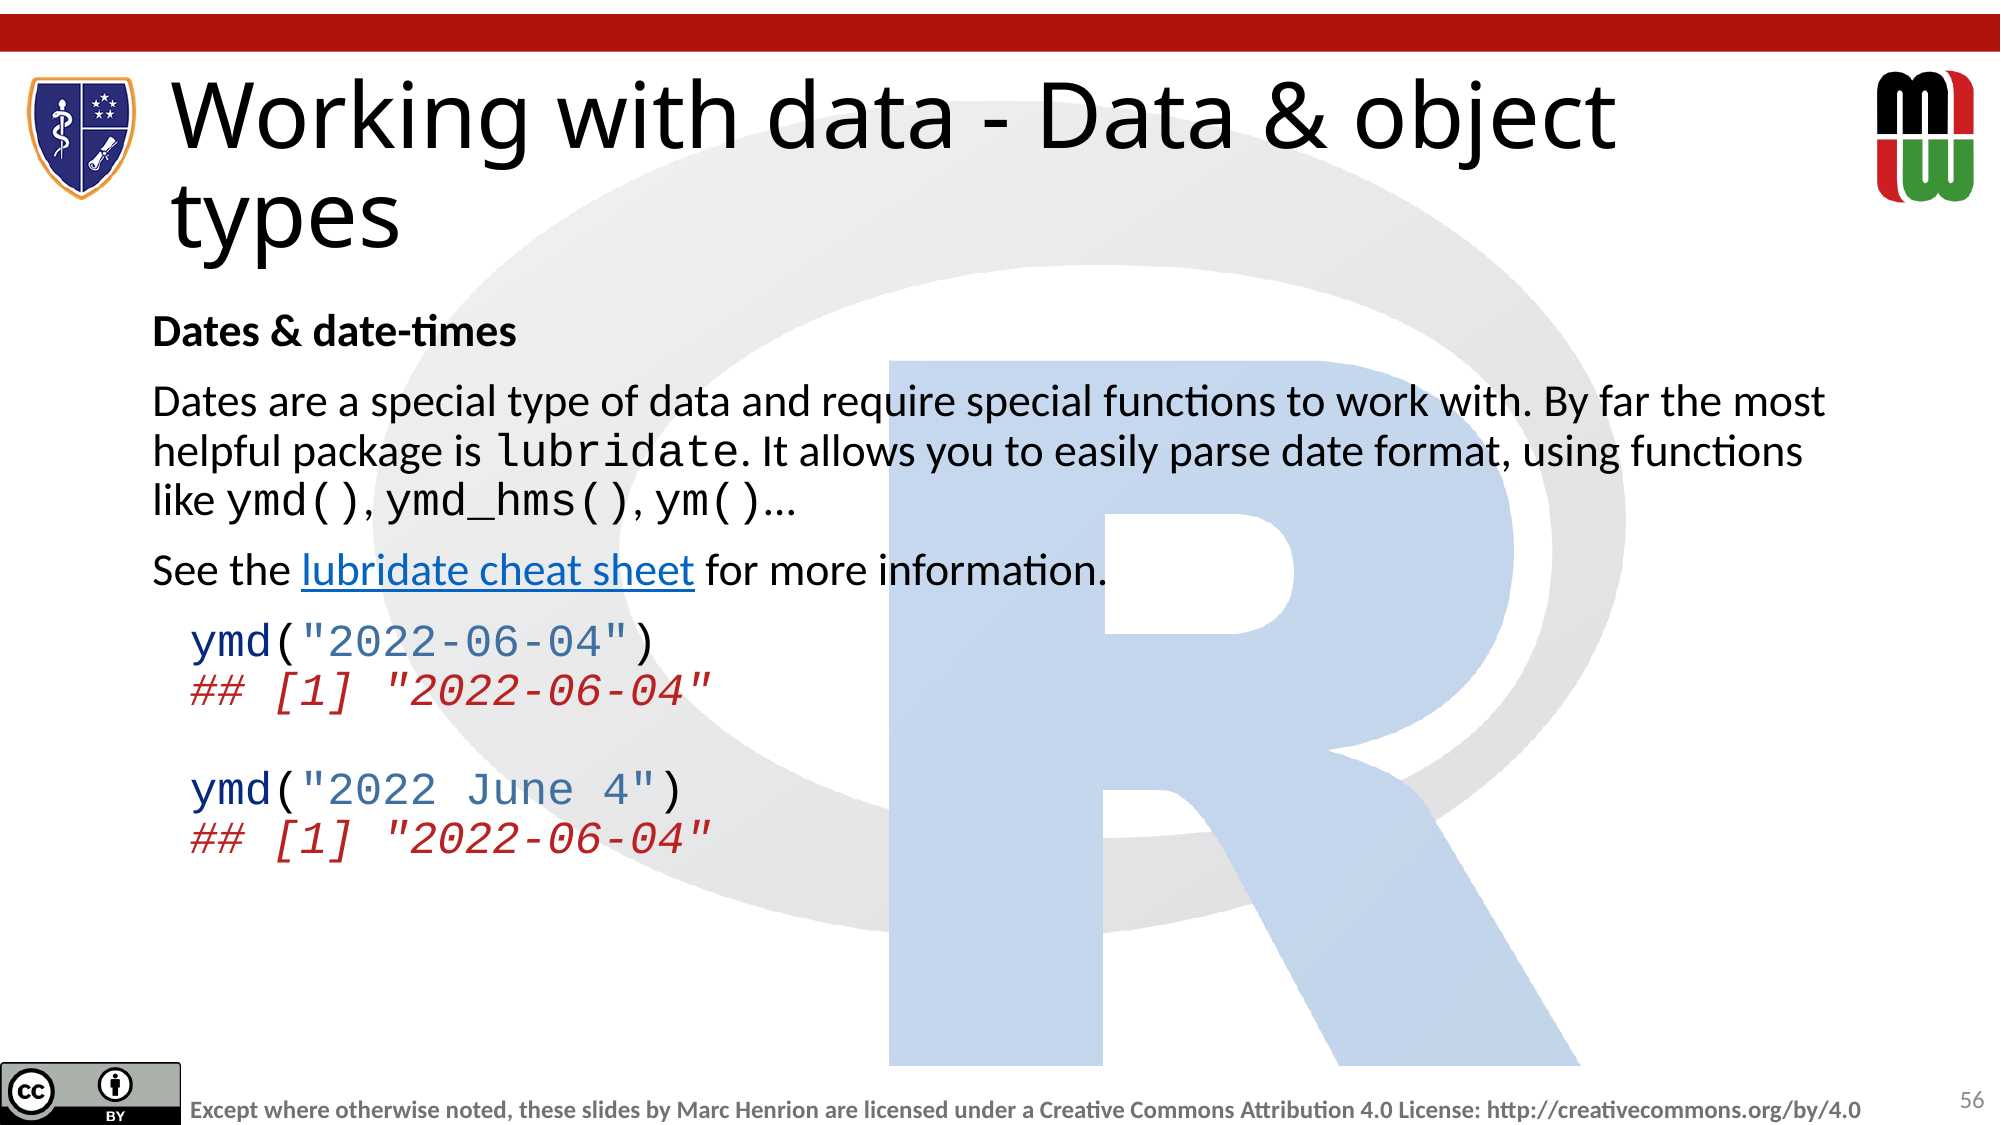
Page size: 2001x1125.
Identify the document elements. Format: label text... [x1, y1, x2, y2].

picture [0, 1062, 181, 1125]
picture [0, 53, 161, 215]
slide_number 56 [1550, 1073, 2000, 1125]
title Working with data - Data & object types [155, 59, 1851, 278]
list Dates & date-times Dates are a special type of data and require special functions to work with. By far the most helpful package is lubridate. It allows you to easily parse date format, using functions like ymd(), ymd_hms(), ym()… See the lubridate cheat sheet for more information. ymd("2022-06-04") ## [1] "2022-06-04" ymd("2022 June 4") ## [1] "2022-06-04" [137, 299, 1863, 1066]
